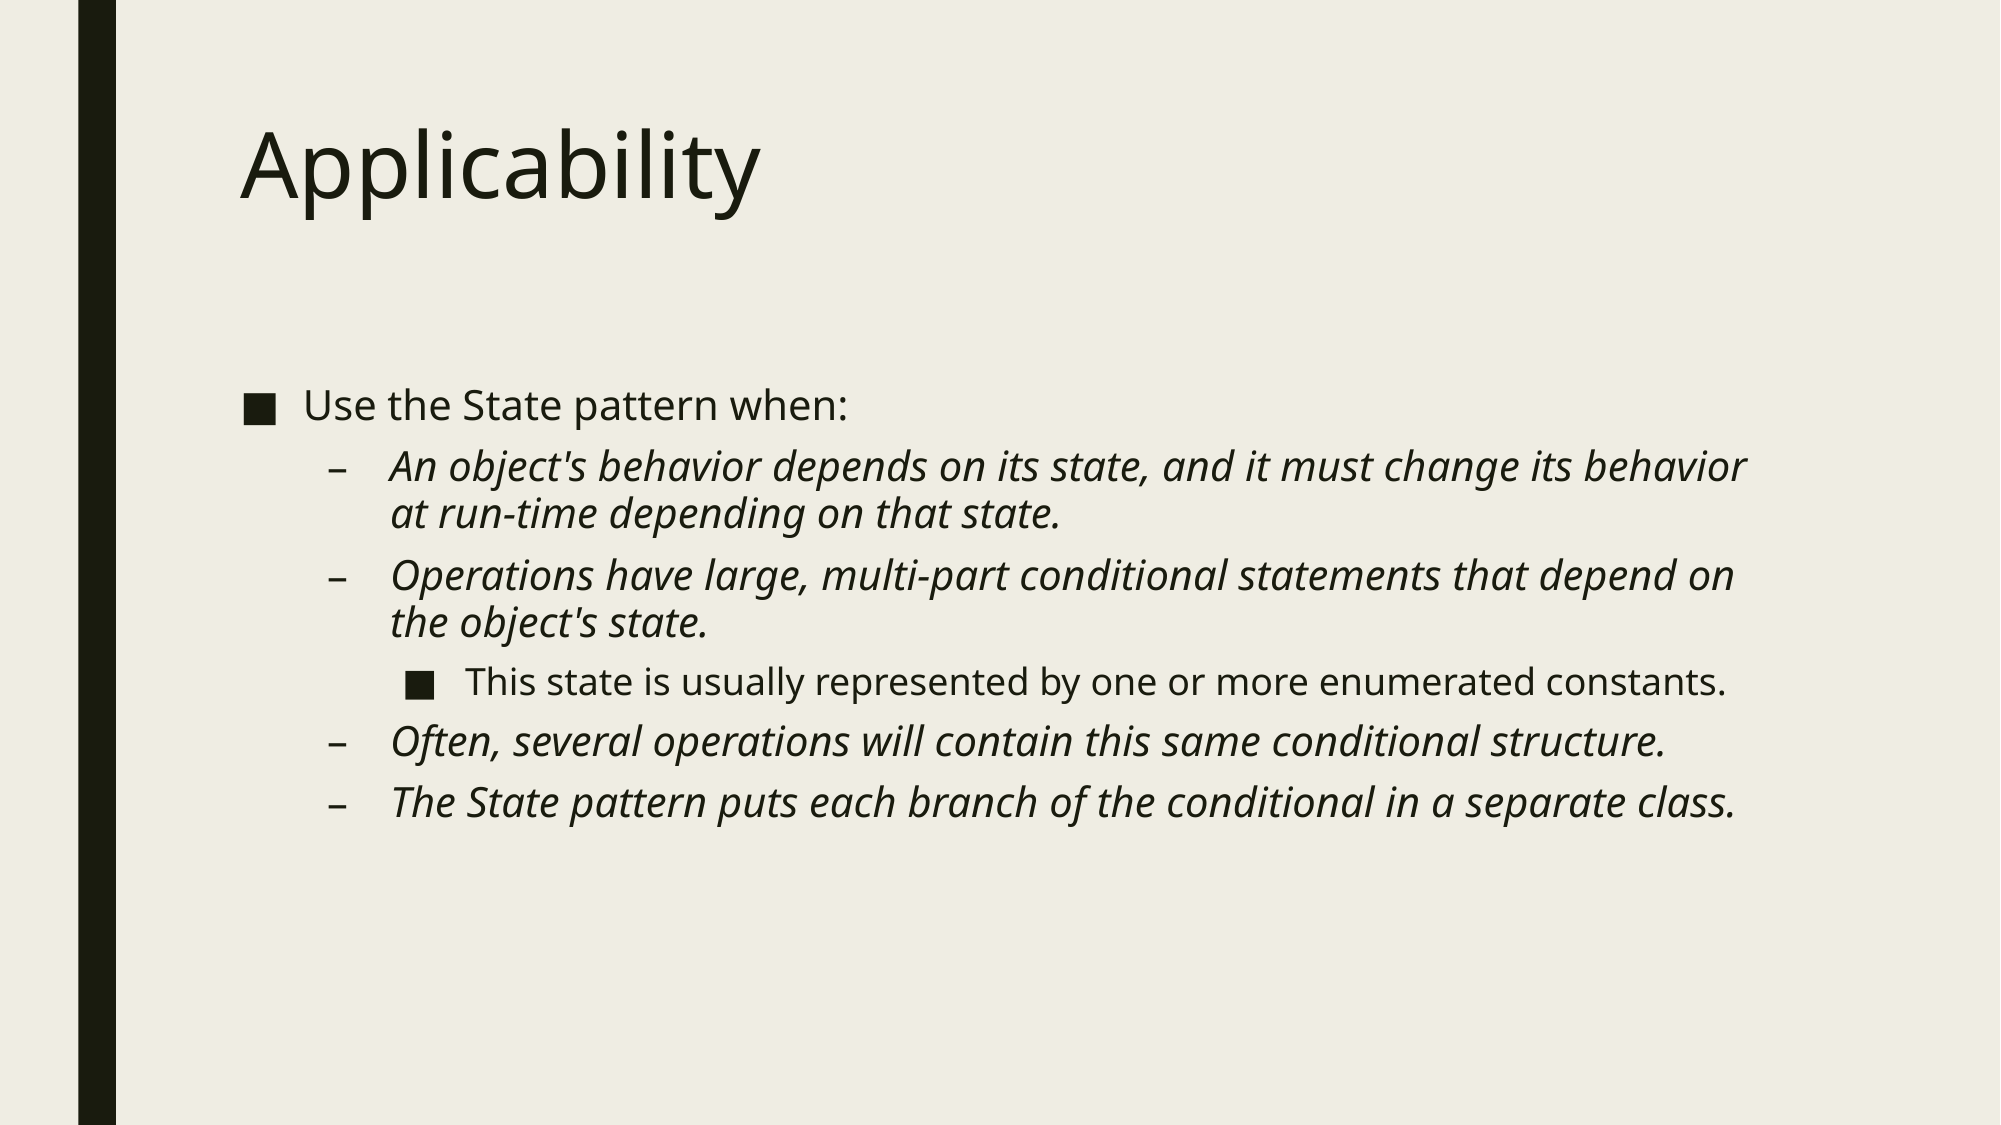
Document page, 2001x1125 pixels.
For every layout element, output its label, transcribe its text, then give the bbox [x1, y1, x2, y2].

list Use the State pattern when: An object's behavior depends on its state, and it must change its behavior at run-time depending on that state. Operations have large, multi-part conditional statements that depend on the object's state. This state is usually represented by one or more enumerated constants. Often, several operations will contain this same conditional structure. The State pattern puts each branch of the conditional in a separate class. [225, 375, 1800, 963]
title Applicability [225, 112, 1800, 357]
